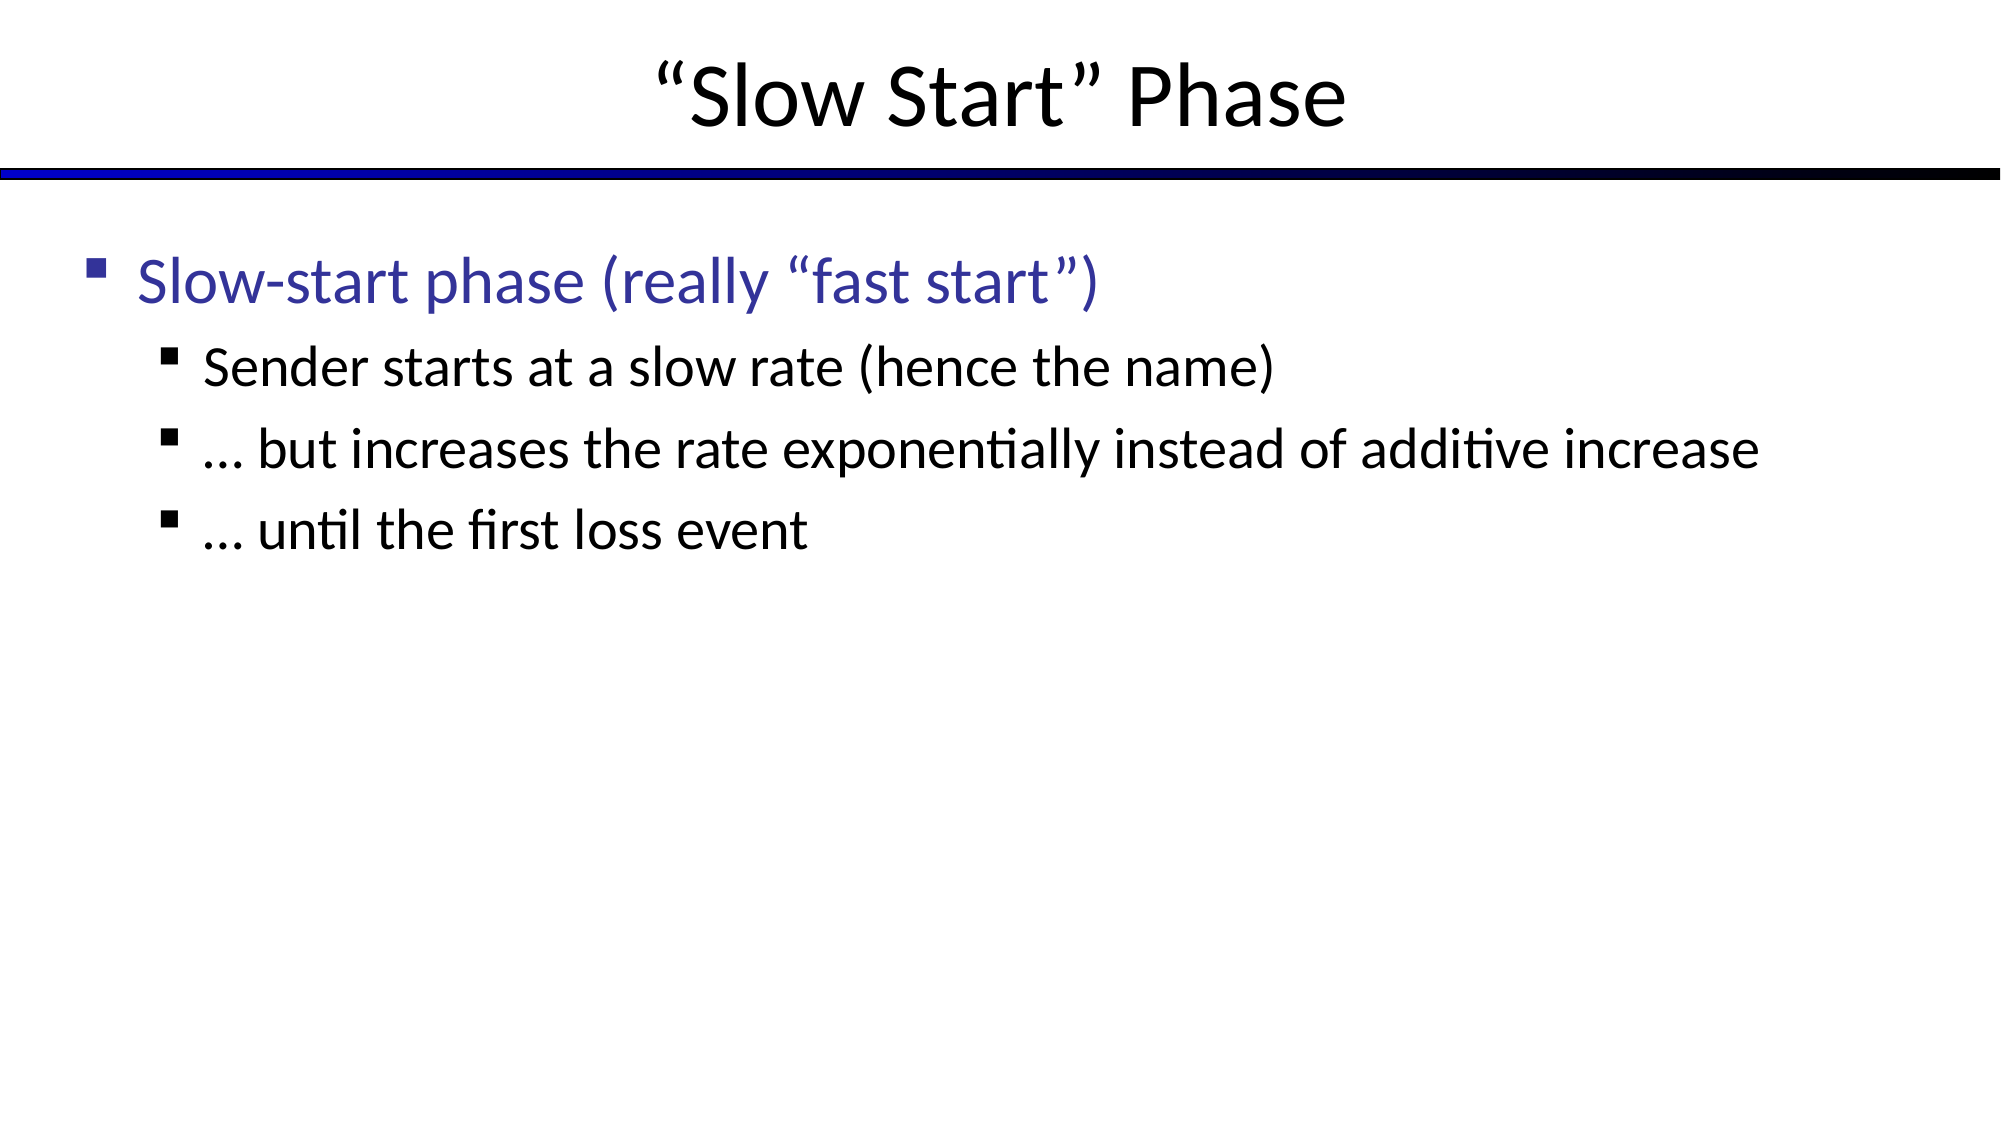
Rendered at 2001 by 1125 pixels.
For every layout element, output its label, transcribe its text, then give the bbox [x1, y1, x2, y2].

title “Slow Start” Phase [0, 0, 2000, 184]
list Slow-start phase (really “fast start”) Sender starts at a slow rate (hence the name) … but increases the rate exponentially instead of additive increase … until the first loss event [66, 228, 1934, 1006]
